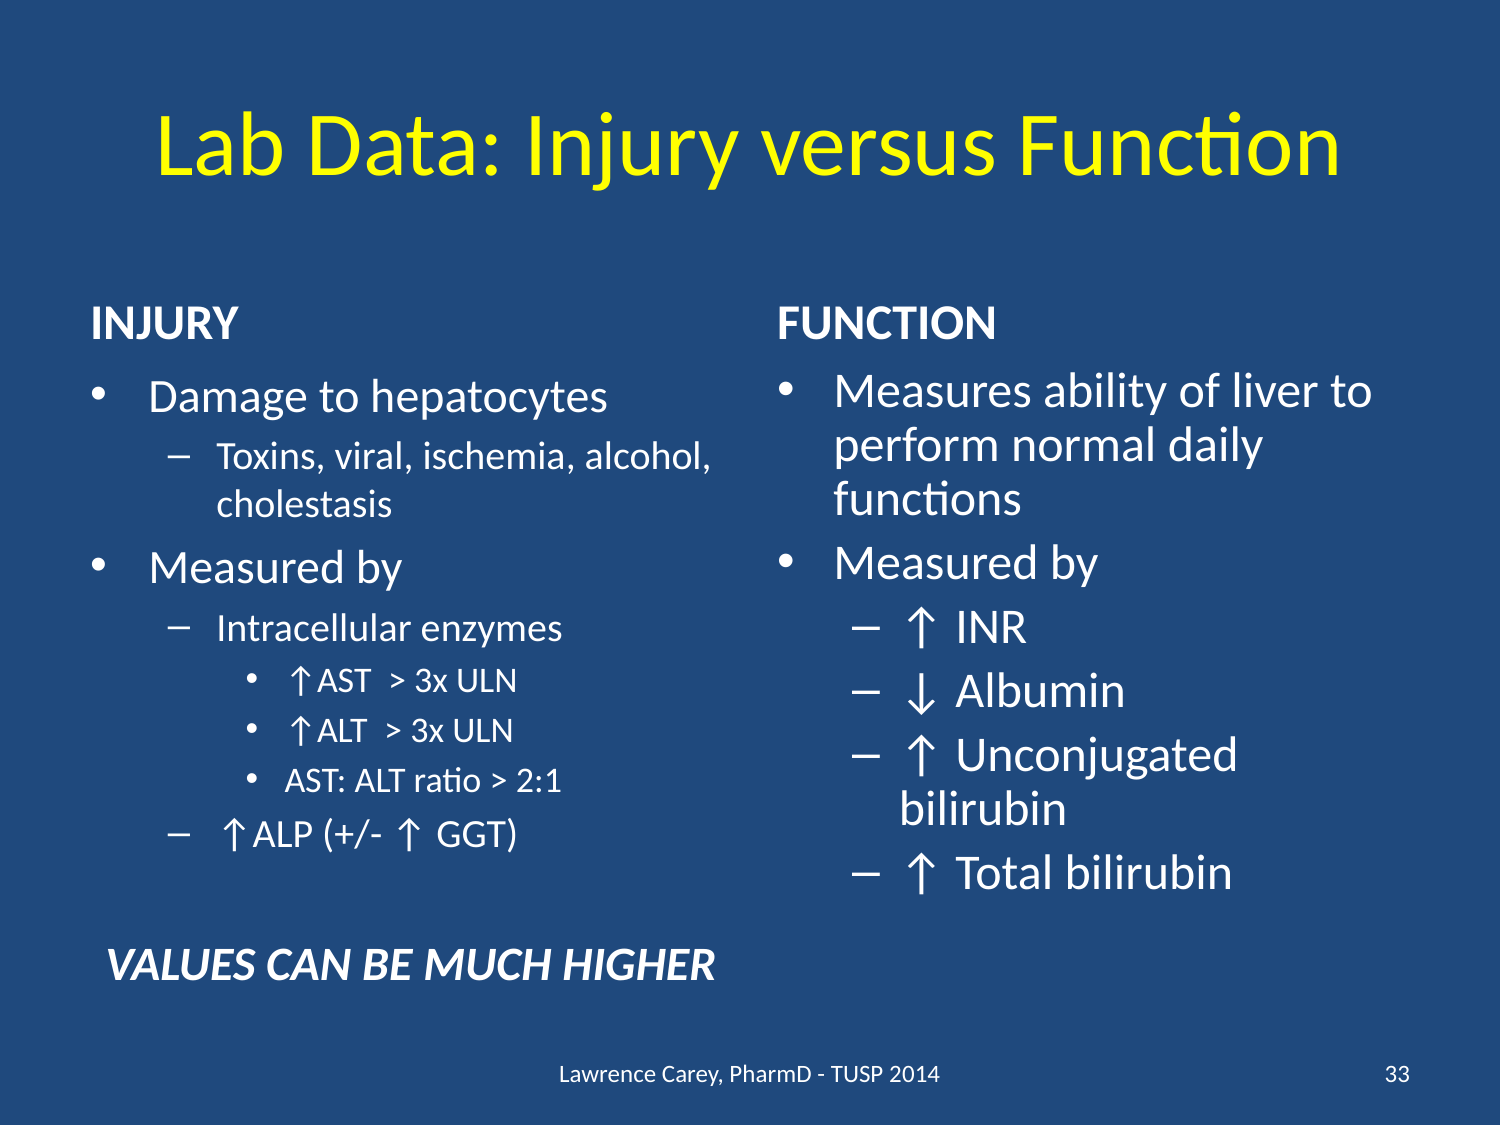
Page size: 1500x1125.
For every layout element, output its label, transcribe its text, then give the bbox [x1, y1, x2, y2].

footer Lawrence Carey, PharmD - TUSP 2014 [512, 1042, 988, 1103]
list Damage to hepatocytes Toxins, viral, ischemia, alcohol, cholestasis Measured by Intracellular enzymes ↑AST > 3x ULN ↑ALT > 3x ULN AST: ALT ratio > 2:1 ↑ALP (+/- ↑ GGT) VALUES CAN BE MUCH HIGHER [75, 356, 738, 1005]
list INJURY [75, 251, 738, 356]
slide_number 33 [1074, 1042, 1425, 1103]
list FUNCTION [761, 251, 1425, 356]
title Lab Data: Injury versus Function [75, 45, 1425, 233]
list Measures ability of liver to perform normal daily functions Measured by ↑ INR ↓ Albumin ↑ Unconjugated bilirubin ↑ Total bilirubin [761, 356, 1425, 1005]
